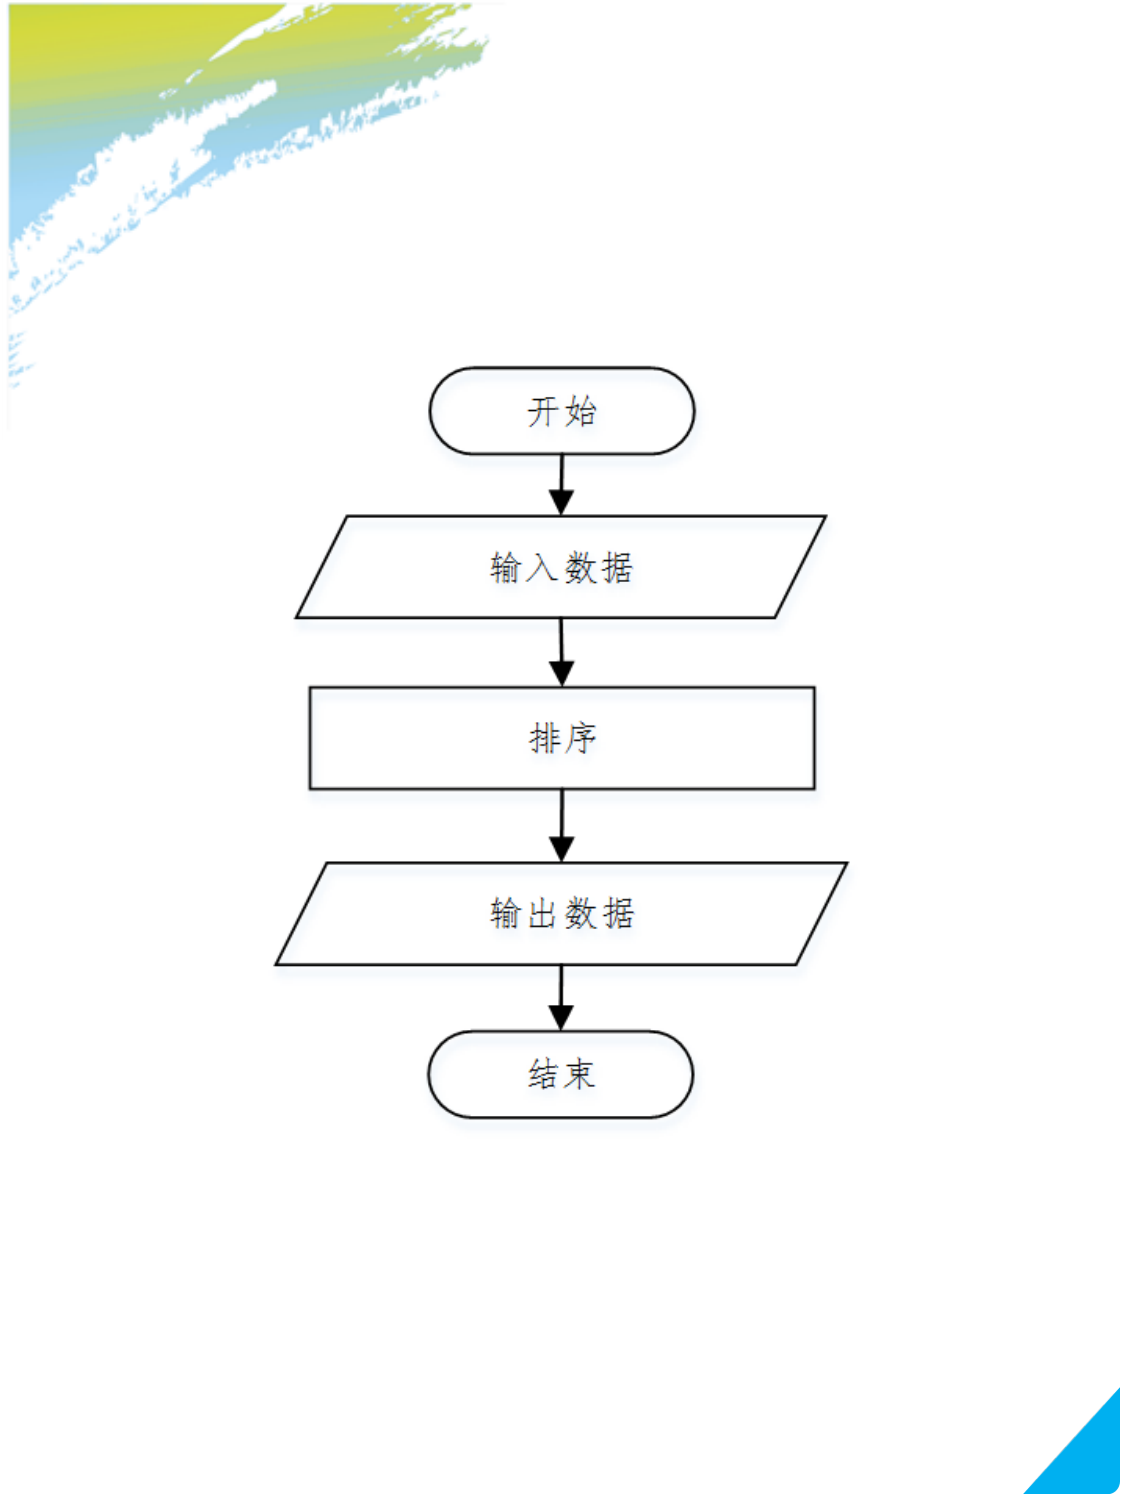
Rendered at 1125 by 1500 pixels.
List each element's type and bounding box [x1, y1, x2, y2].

text_box [1, 0, 523, 440]
picture [1114, 1487, 1120, 1494]
picture [261, 360, 864, 1140]
picture [1023, 1387, 1118, 1492]
